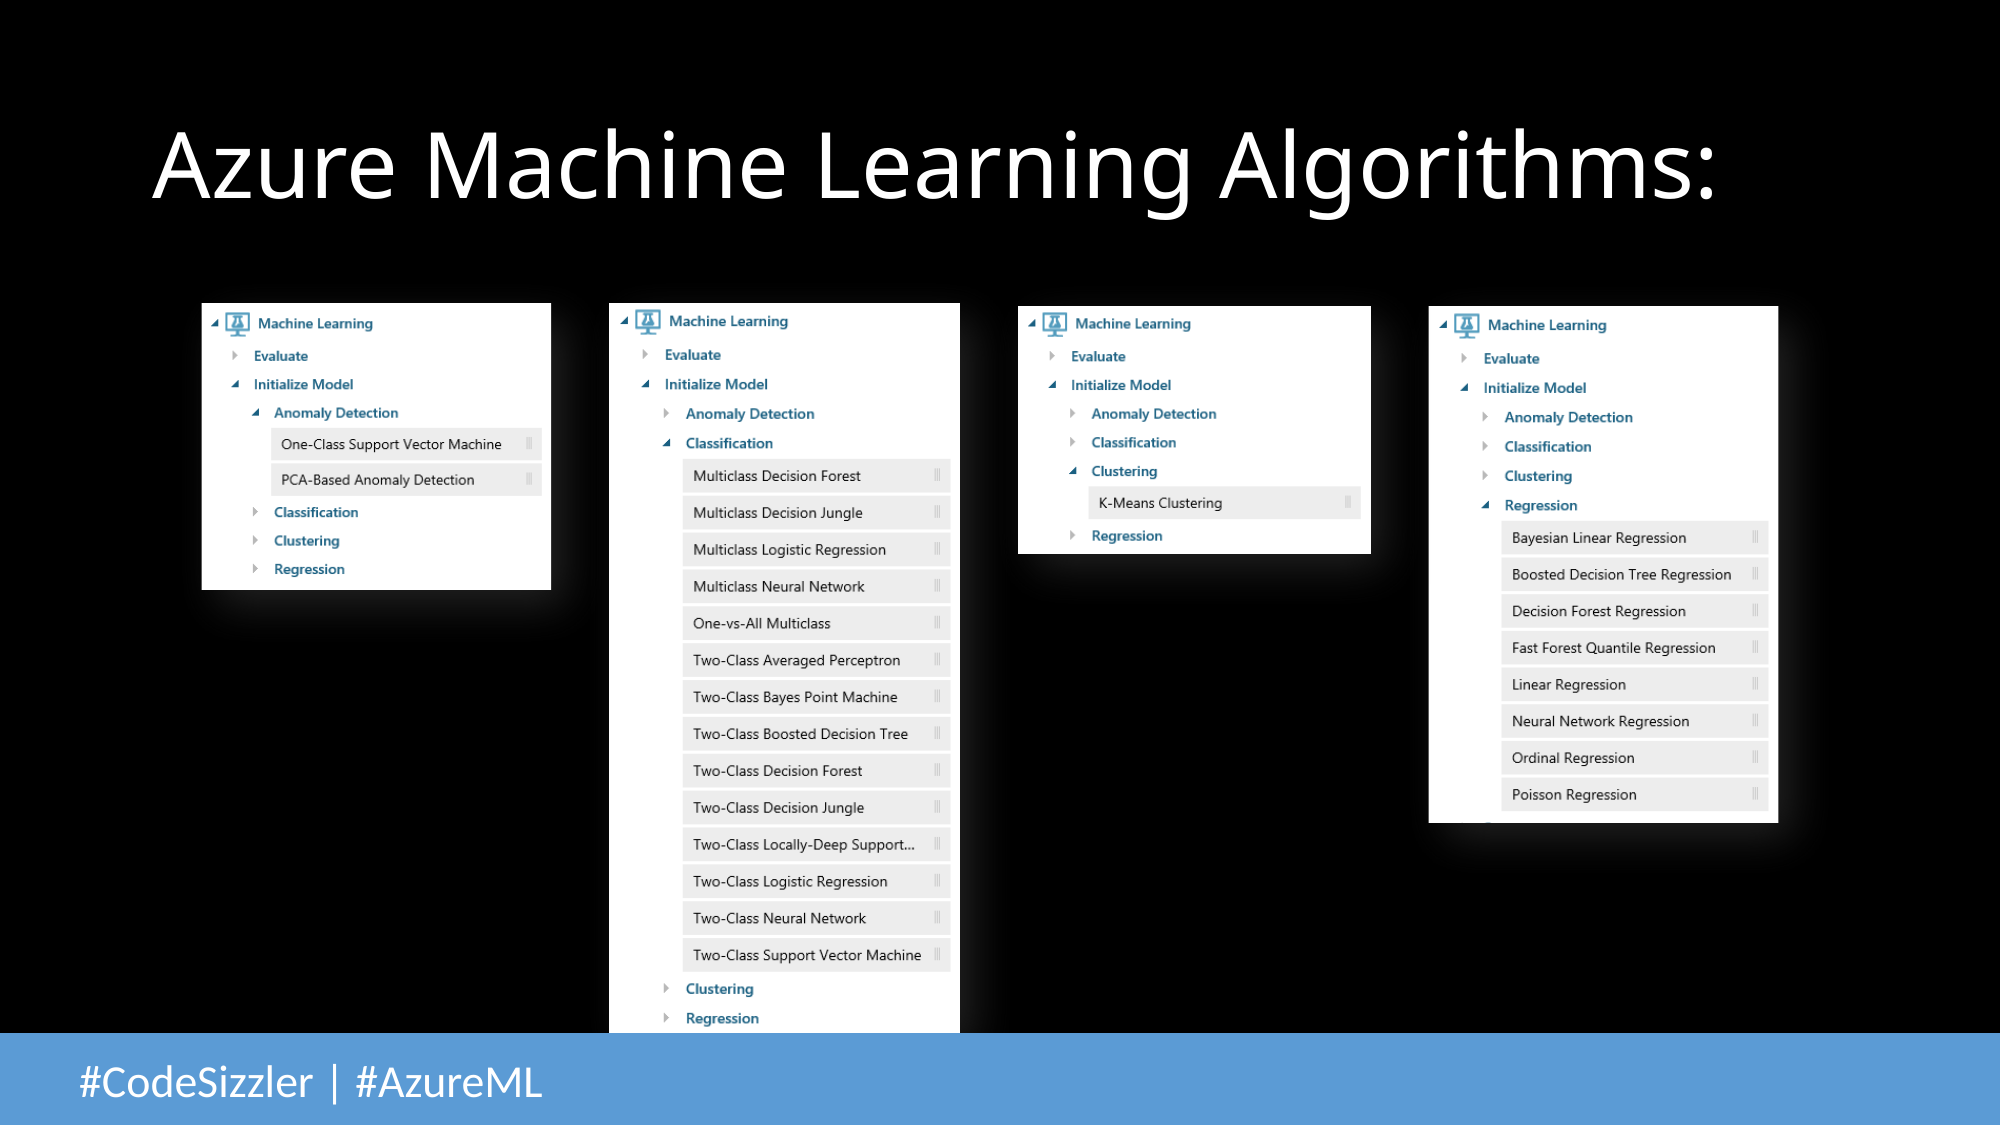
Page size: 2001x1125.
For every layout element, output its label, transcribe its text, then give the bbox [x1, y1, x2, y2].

text_box #CodeSizzler | #AzureML [0, 1033, 2000, 1125]
picture [609, 303, 960, 1035]
picture [1018, 306, 1371, 554]
picture [201, 303, 552, 590]
title Azure Machine Learning Algorithms: [137, 59, 1863, 278]
picture [1428, 306, 1779, 823]
